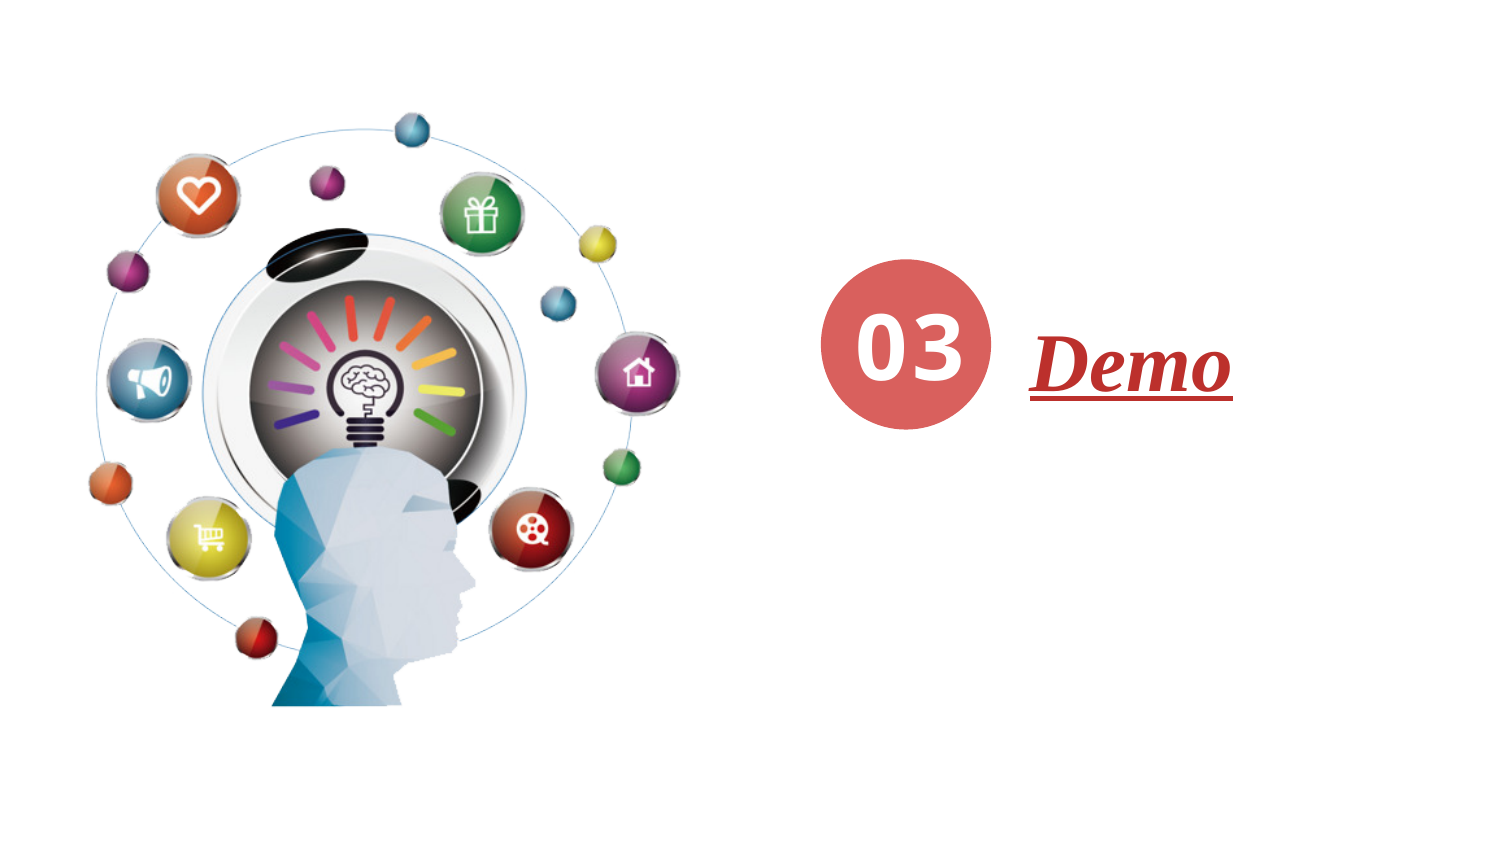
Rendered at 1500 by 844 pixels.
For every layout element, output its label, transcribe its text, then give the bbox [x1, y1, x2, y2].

text_box Demo [1029, 258, 1492, 409]
text_box 03 [783, 282, 1039, 404]
picture [0, 0, 778, 806]
text_box [845, 257, 967, 282]
text_box [842, 404, 970, 432]
